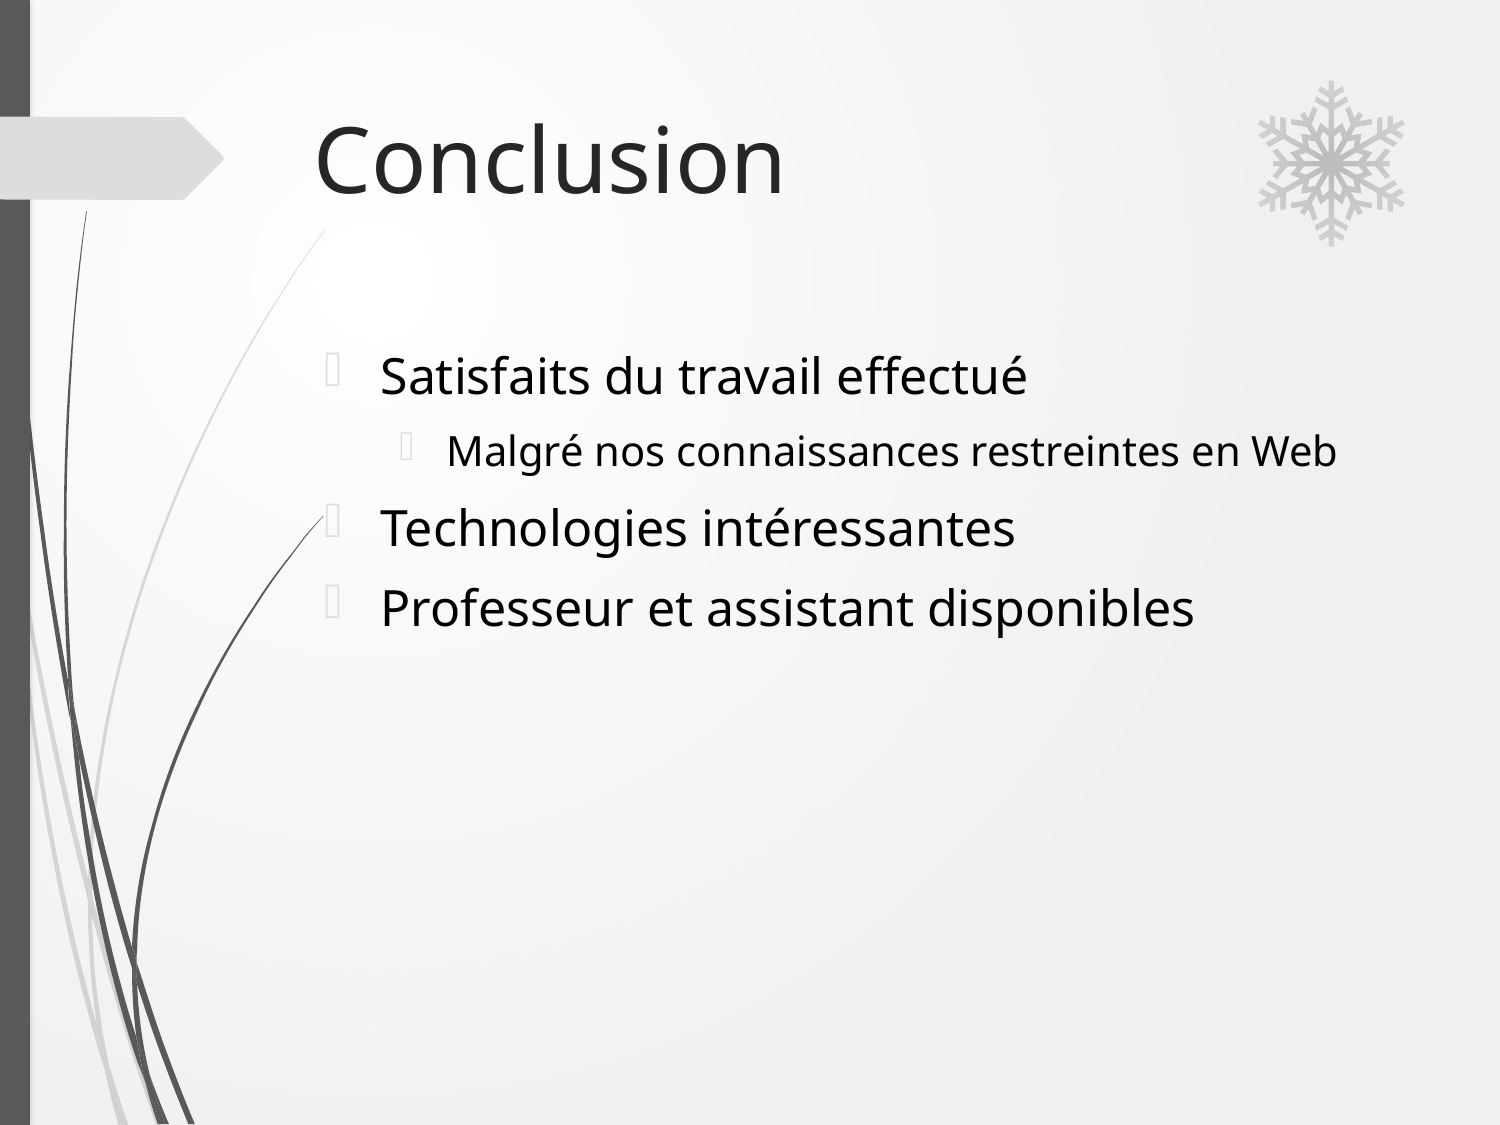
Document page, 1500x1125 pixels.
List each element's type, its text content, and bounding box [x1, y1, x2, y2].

title Conclusion [298, 94, 1357, 305]
picture [1250, 77, 1420, 247]
list Satisfaits du travail effectué Malgré nos connaissances restreintes en Web Technologies intéressantes Professeur et assistant disponibles [309, 336, 1484, 1025]
